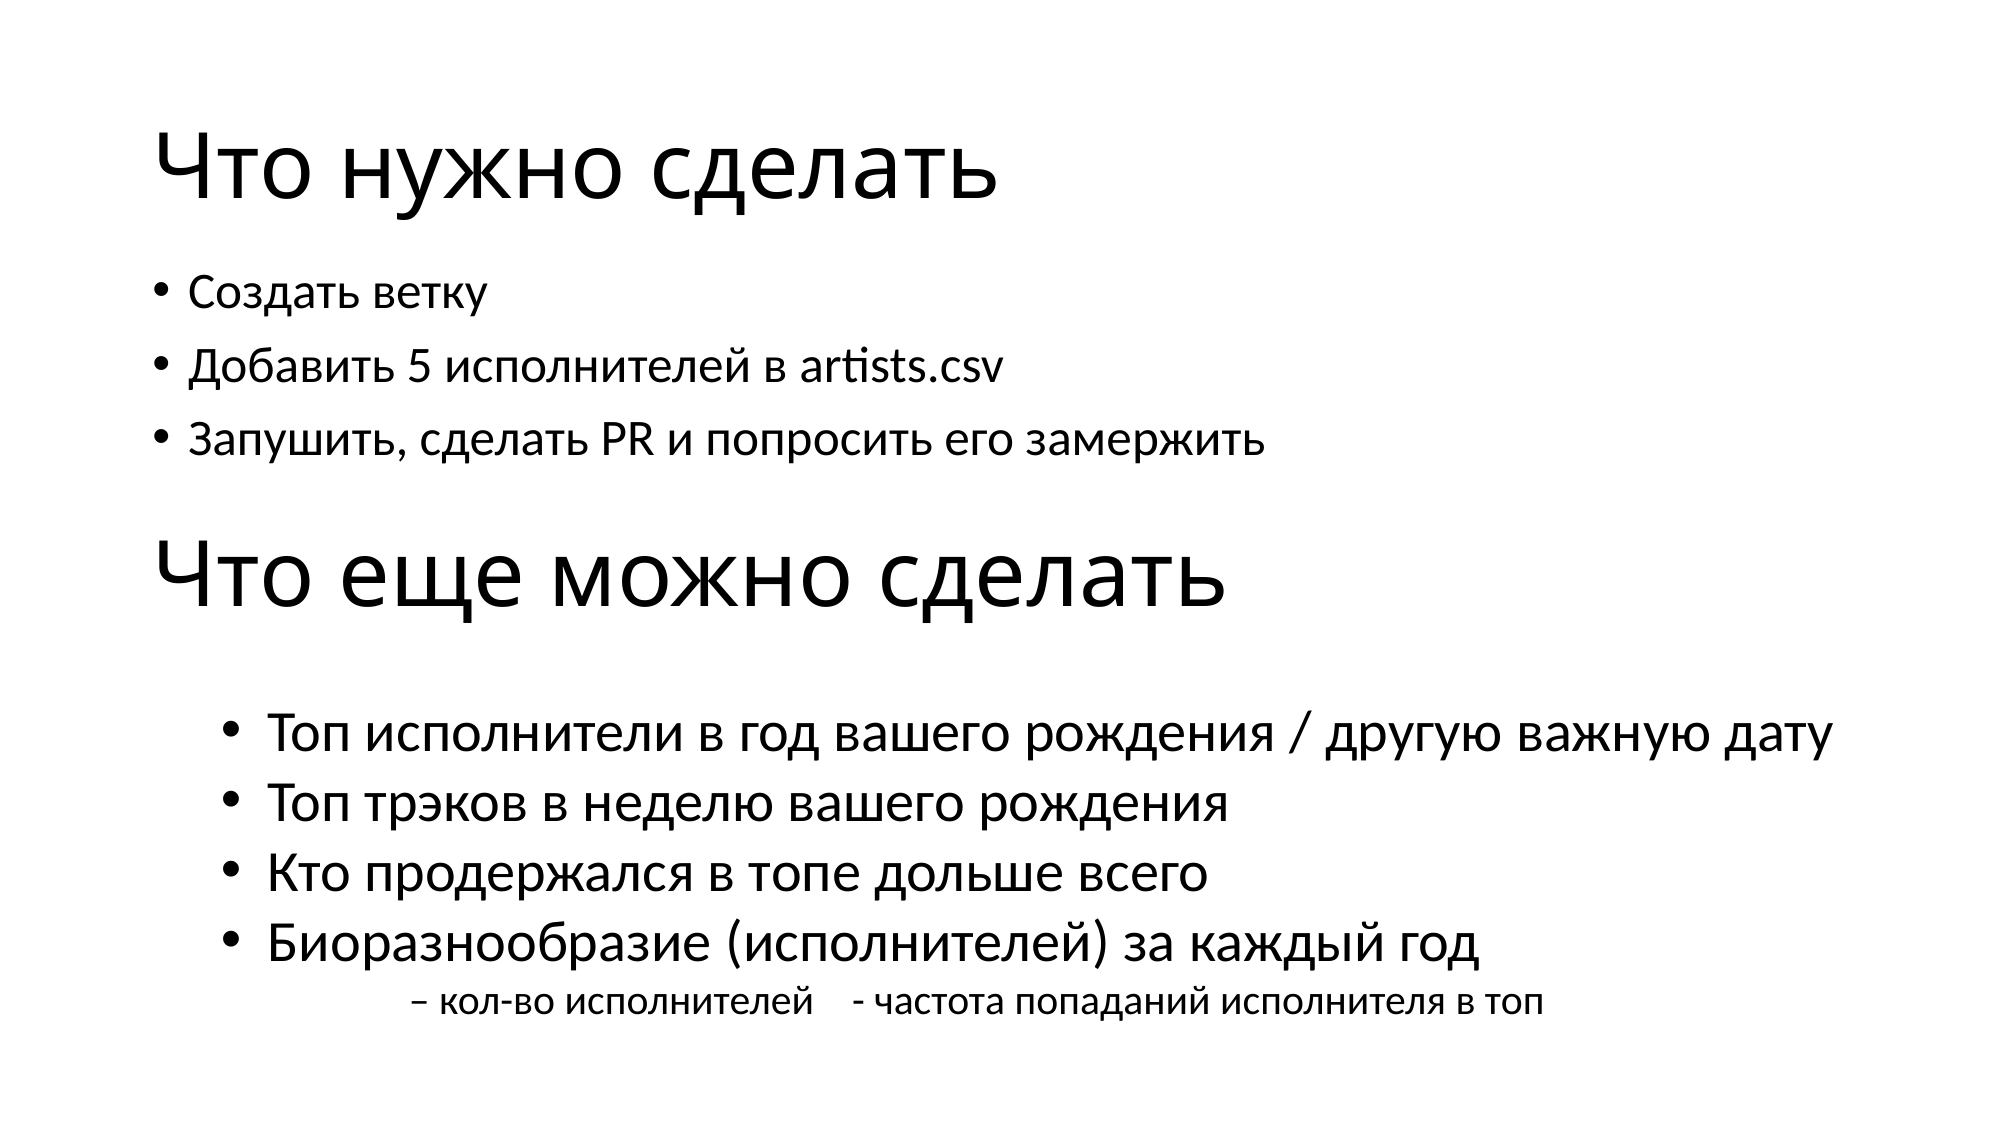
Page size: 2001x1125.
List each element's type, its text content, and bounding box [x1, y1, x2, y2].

title Что нужно сделать [137, 59, 1863, 257]
text_box Что еще можно сделать [137, 468, 1863, 686]
list Создать ветку Добавить 5 исполнителей в artists.csv Запушить, сделать PR и попросить его замержить [137, 257, 1863, 468]
